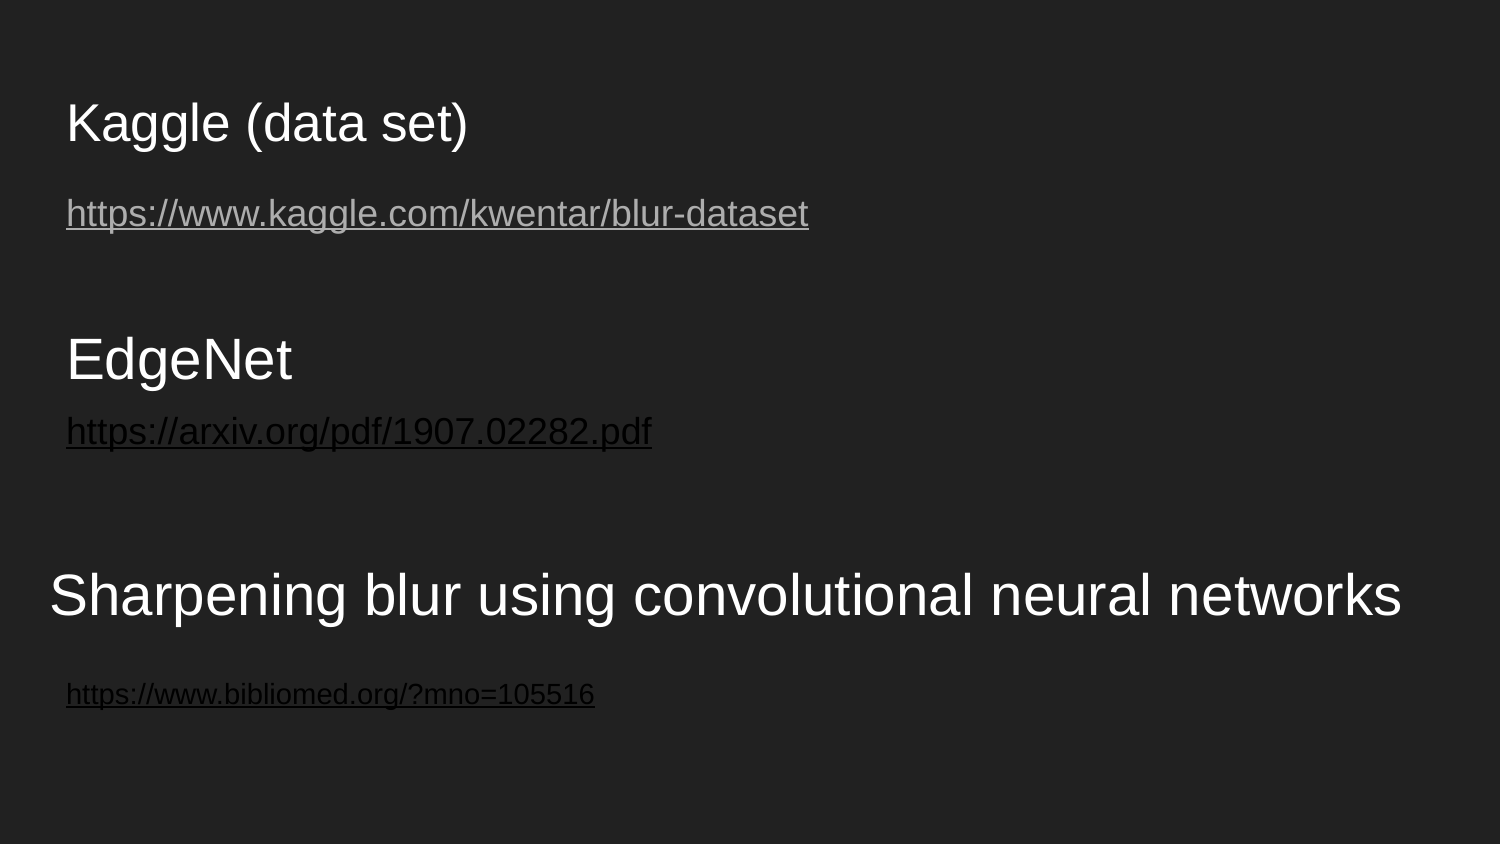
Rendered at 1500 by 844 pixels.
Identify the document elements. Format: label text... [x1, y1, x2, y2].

text_box EdgeNet [51, 305, 1117, 406]
text_box Sharpening blur using convolutional neural networks [34, 541, 1466, 642]
text_box https://www.bibliomed.org/?mno=105516 [51, 660, 748, 726]
text_box https://arxiv.org/pdf/1907.02282.pdf [51, 406, 692, 468]
list https://www.kaggle.com/kwentar/blur-dataset [51, 166, 865, 269]
title Kaggle (data set) [51, 72, 1449, 167]
